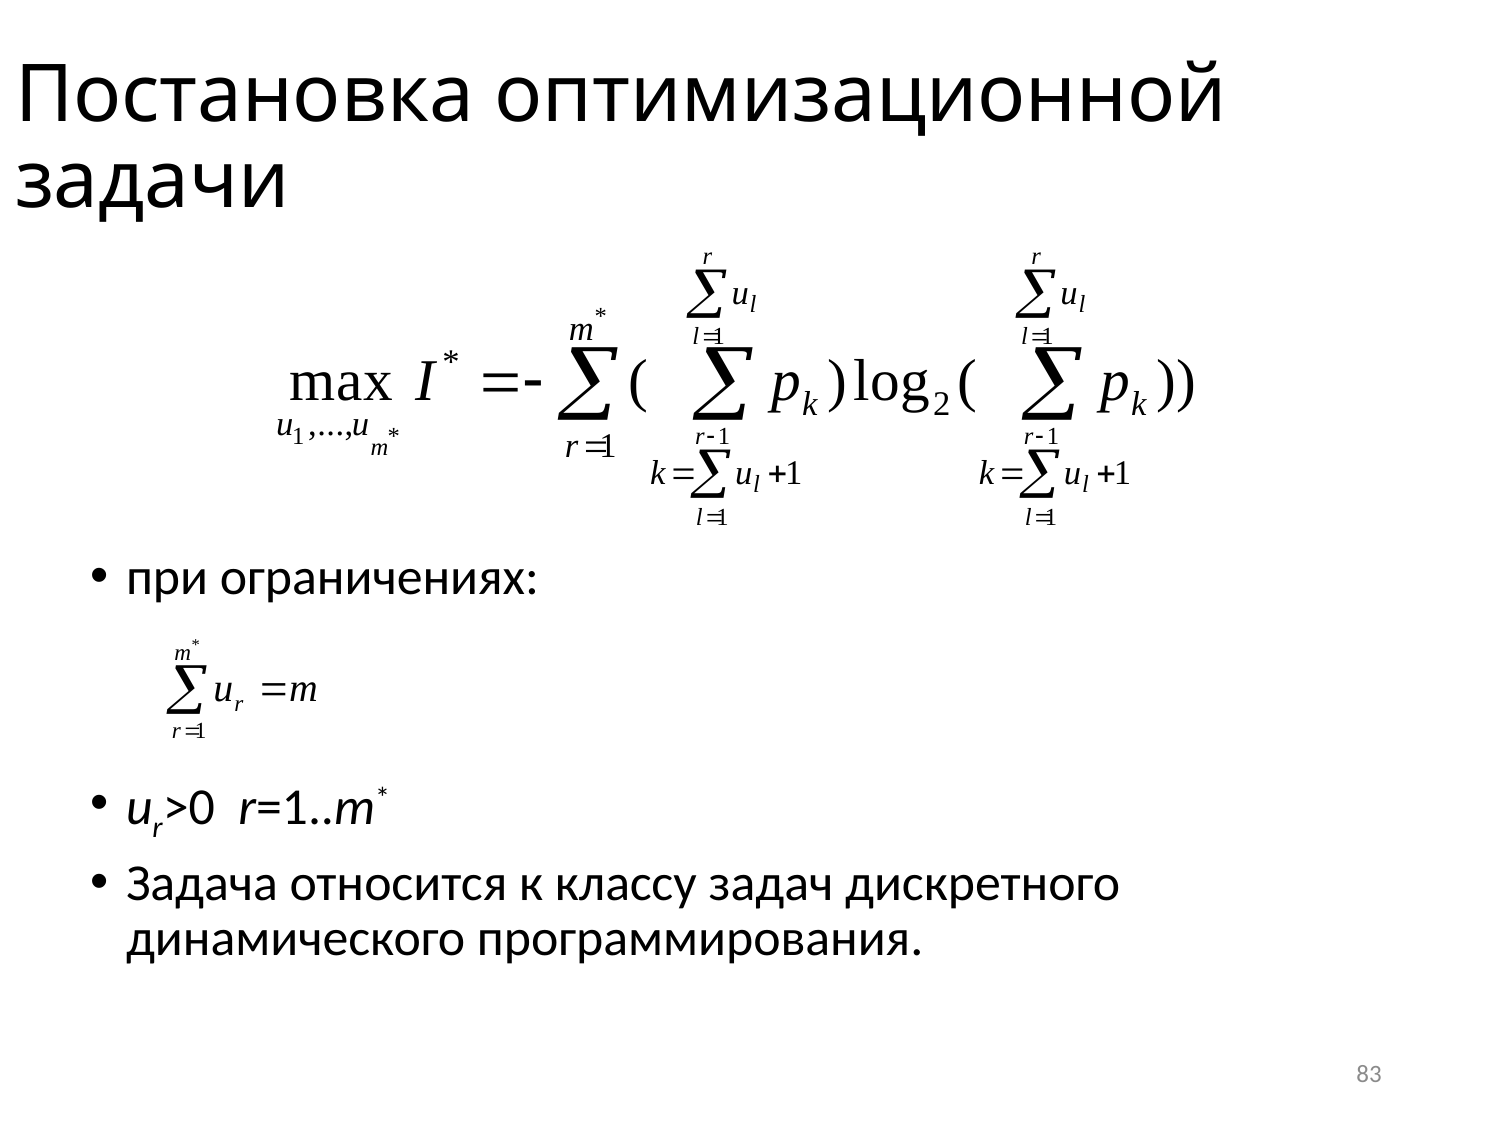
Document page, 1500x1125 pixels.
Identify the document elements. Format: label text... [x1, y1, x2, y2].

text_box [161, 628, 324, 748]
slide_number 83 [1059, 1042, 1397, 1103]
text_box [267, 232, 1207, 539]
list при ограничениях: ur>0 r=1..m* Задача относится к классу задач дискретного динамического программирования. [75, 238, 1425, 982]
title Постановка оптимизационной задачи [0, 45, 1500, 233]
